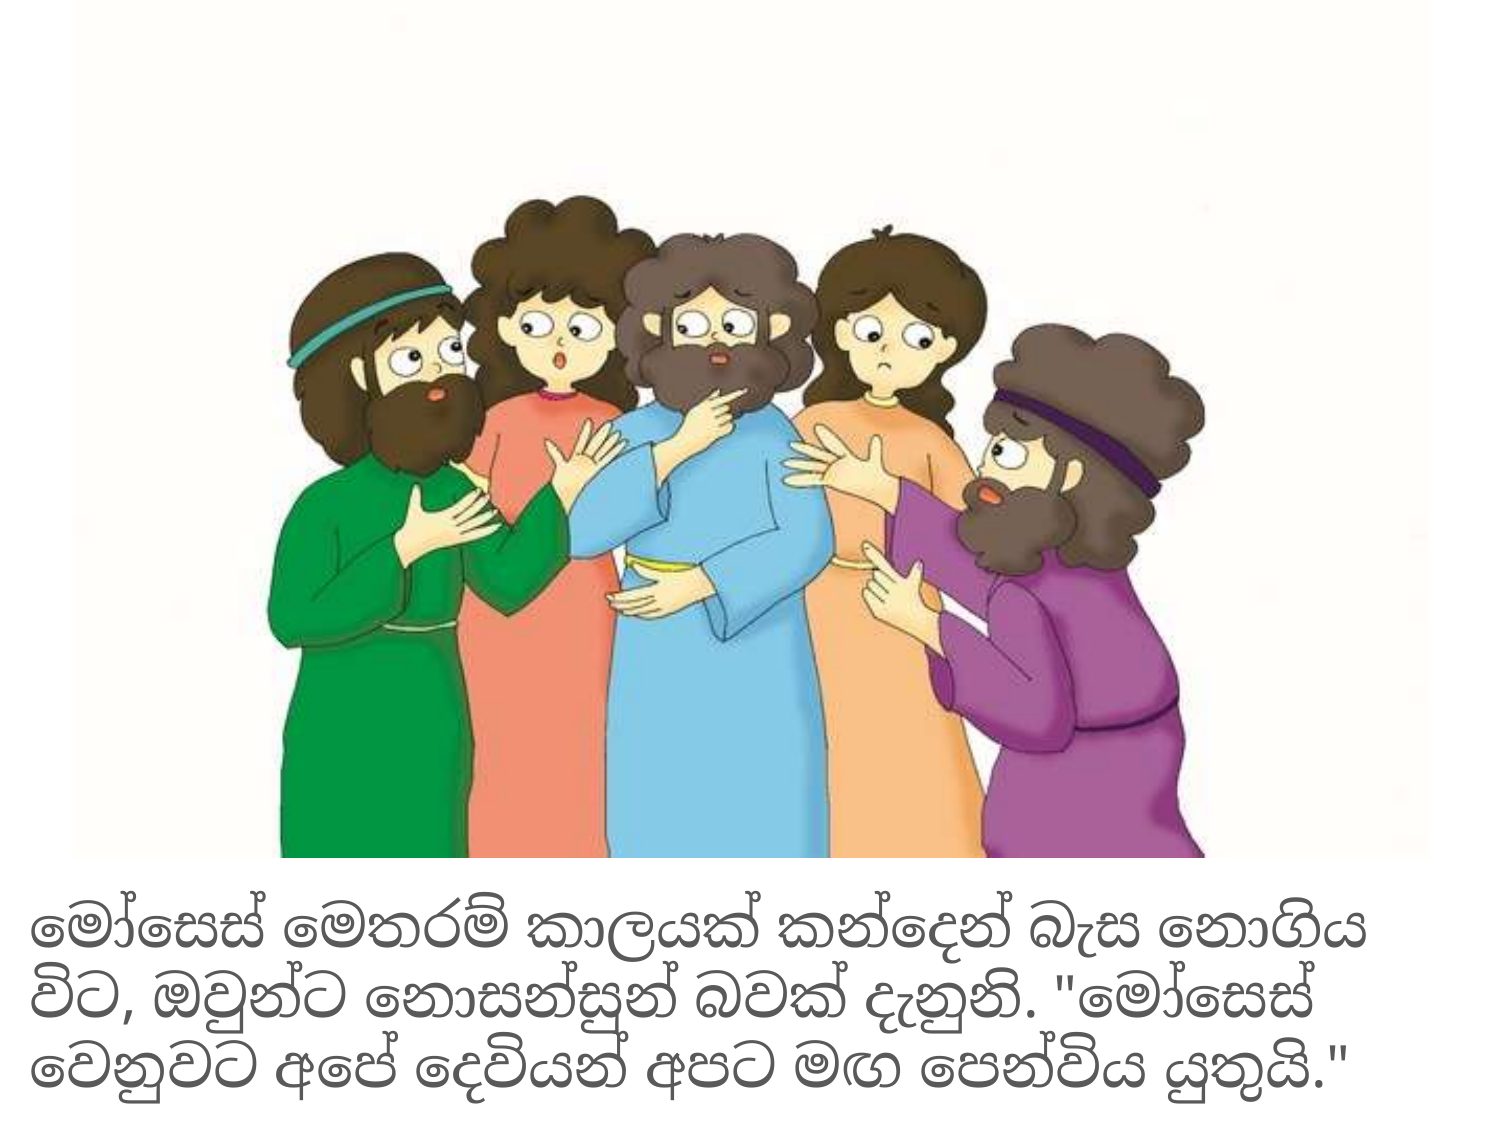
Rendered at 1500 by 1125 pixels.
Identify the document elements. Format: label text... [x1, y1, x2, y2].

picture [72, 0, 1431, 858]
text_box මෝසෙස් මෙතරම් කාලයක් කන්දෙන් බැස නොගිය විට, ඔවුන්ට නොසන්සුන් බවක් දැනුනි. "මෝසෙස් වෙනුවට අපේ දෙවියන් අපට මඟ පෙන්විය යුතුයි." [14, 881, 1486, 1107]
